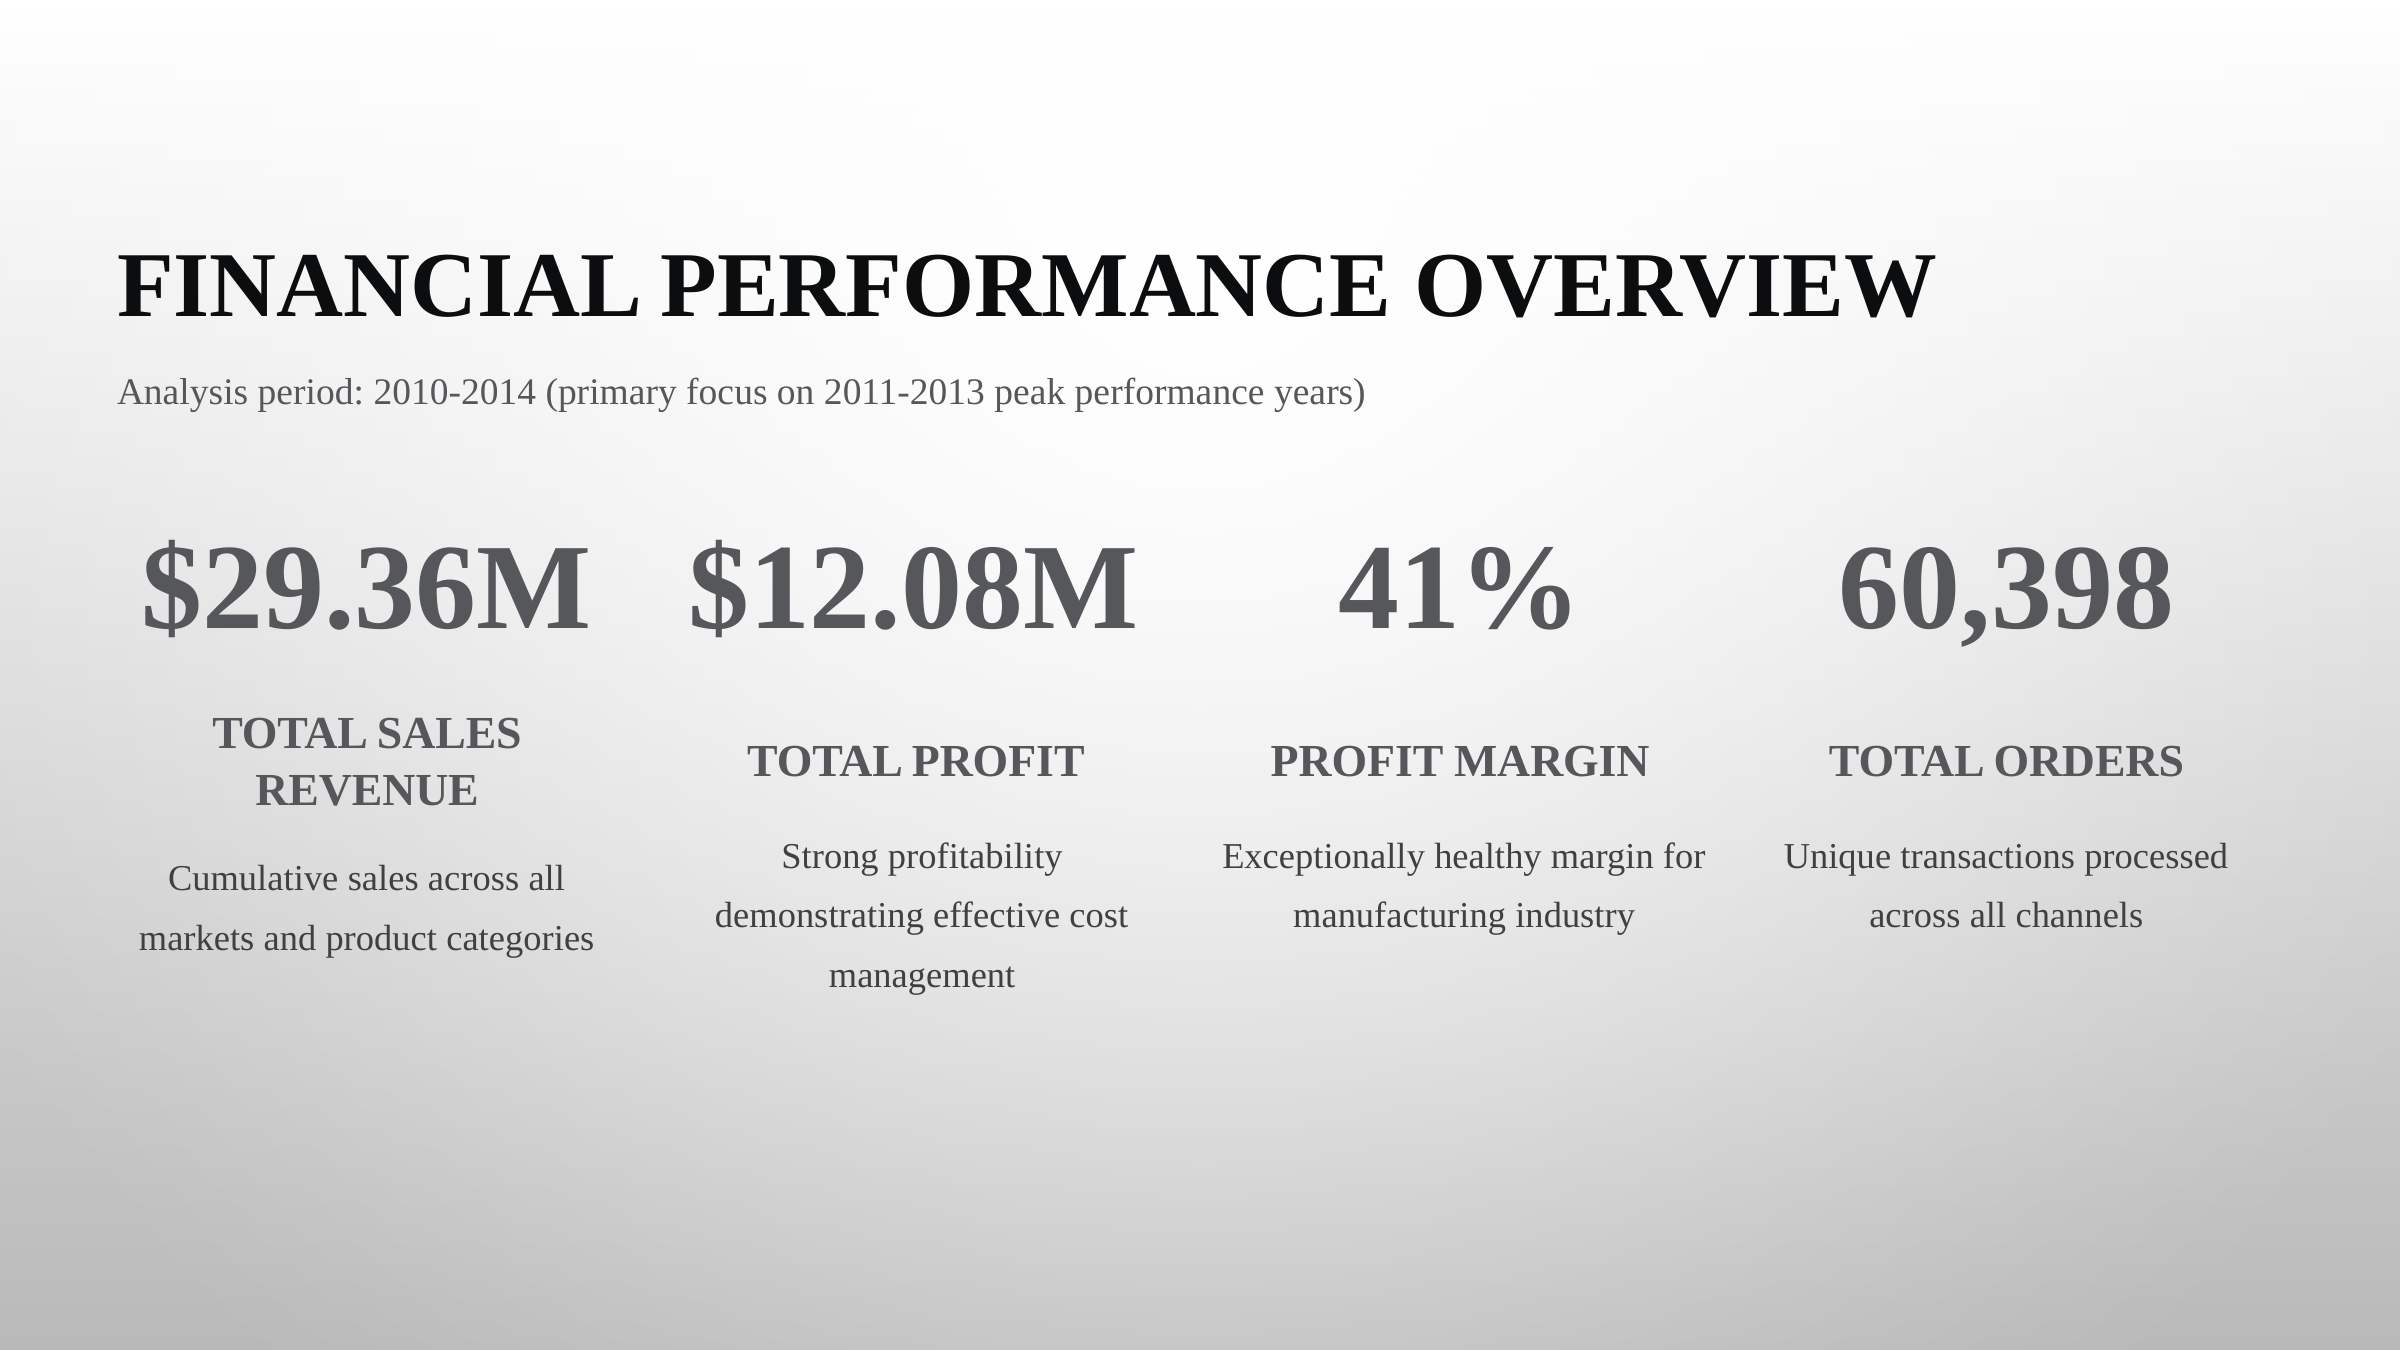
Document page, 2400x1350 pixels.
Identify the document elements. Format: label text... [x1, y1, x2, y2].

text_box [116, 530, 2257, 959]
text_box Analysis period: 2010-2014 (primary focus on 2011-2013 peak performance years) [117, 352, 2257, 413]
picture [0, 0, 2400, 1350]
text_box FINANCIAL PERFORMANCE OVERVIEW [117, 219, 2084, 337]
